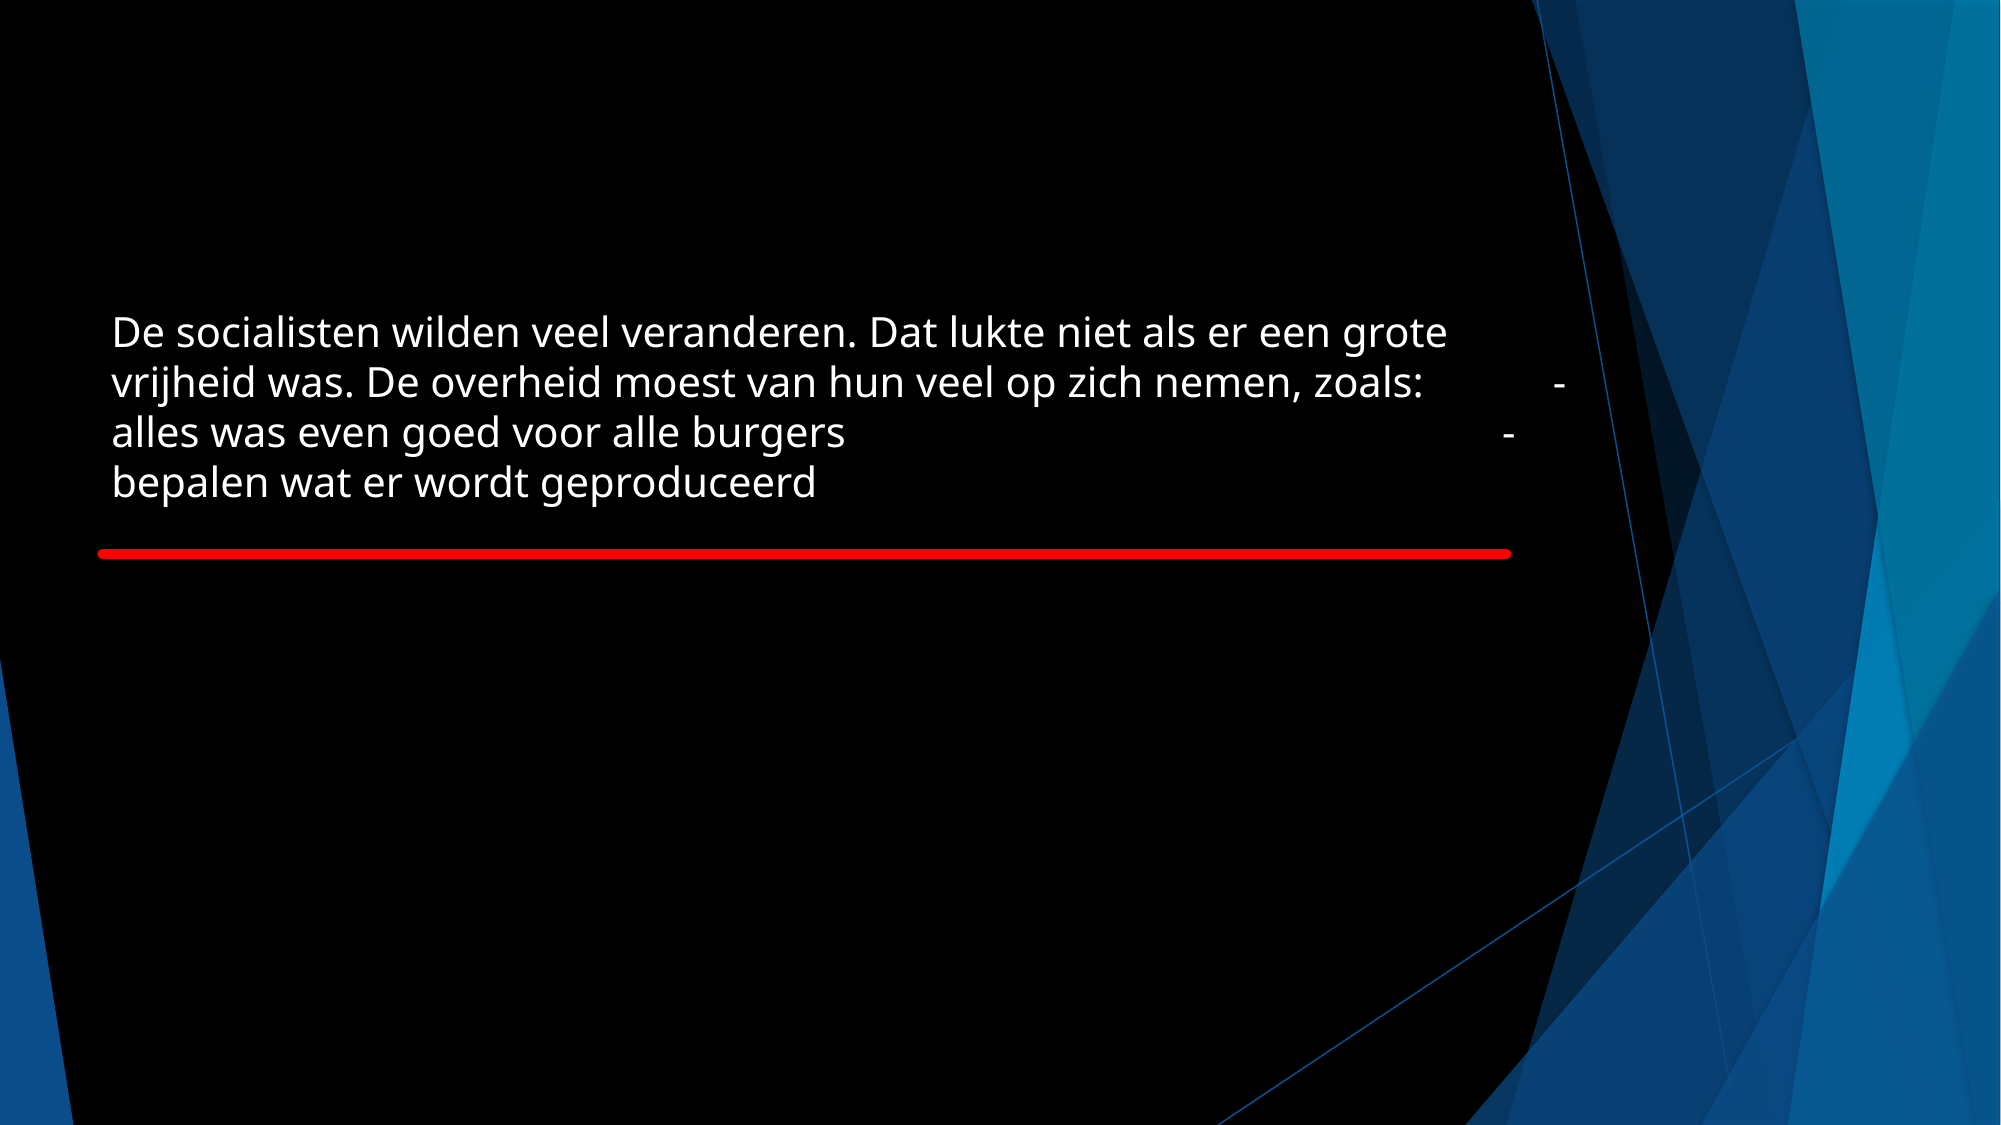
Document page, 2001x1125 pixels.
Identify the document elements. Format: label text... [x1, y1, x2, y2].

list De socialisten wilden veel veranderen. Dat lukte niet als er een grote vrijheid was. De overheid moest van hun veel op zich nemen, zoals: - alles was even goed voor alle burgers - bepalen wat er wordt geproduceerd [96, 298, 1591, 935]
